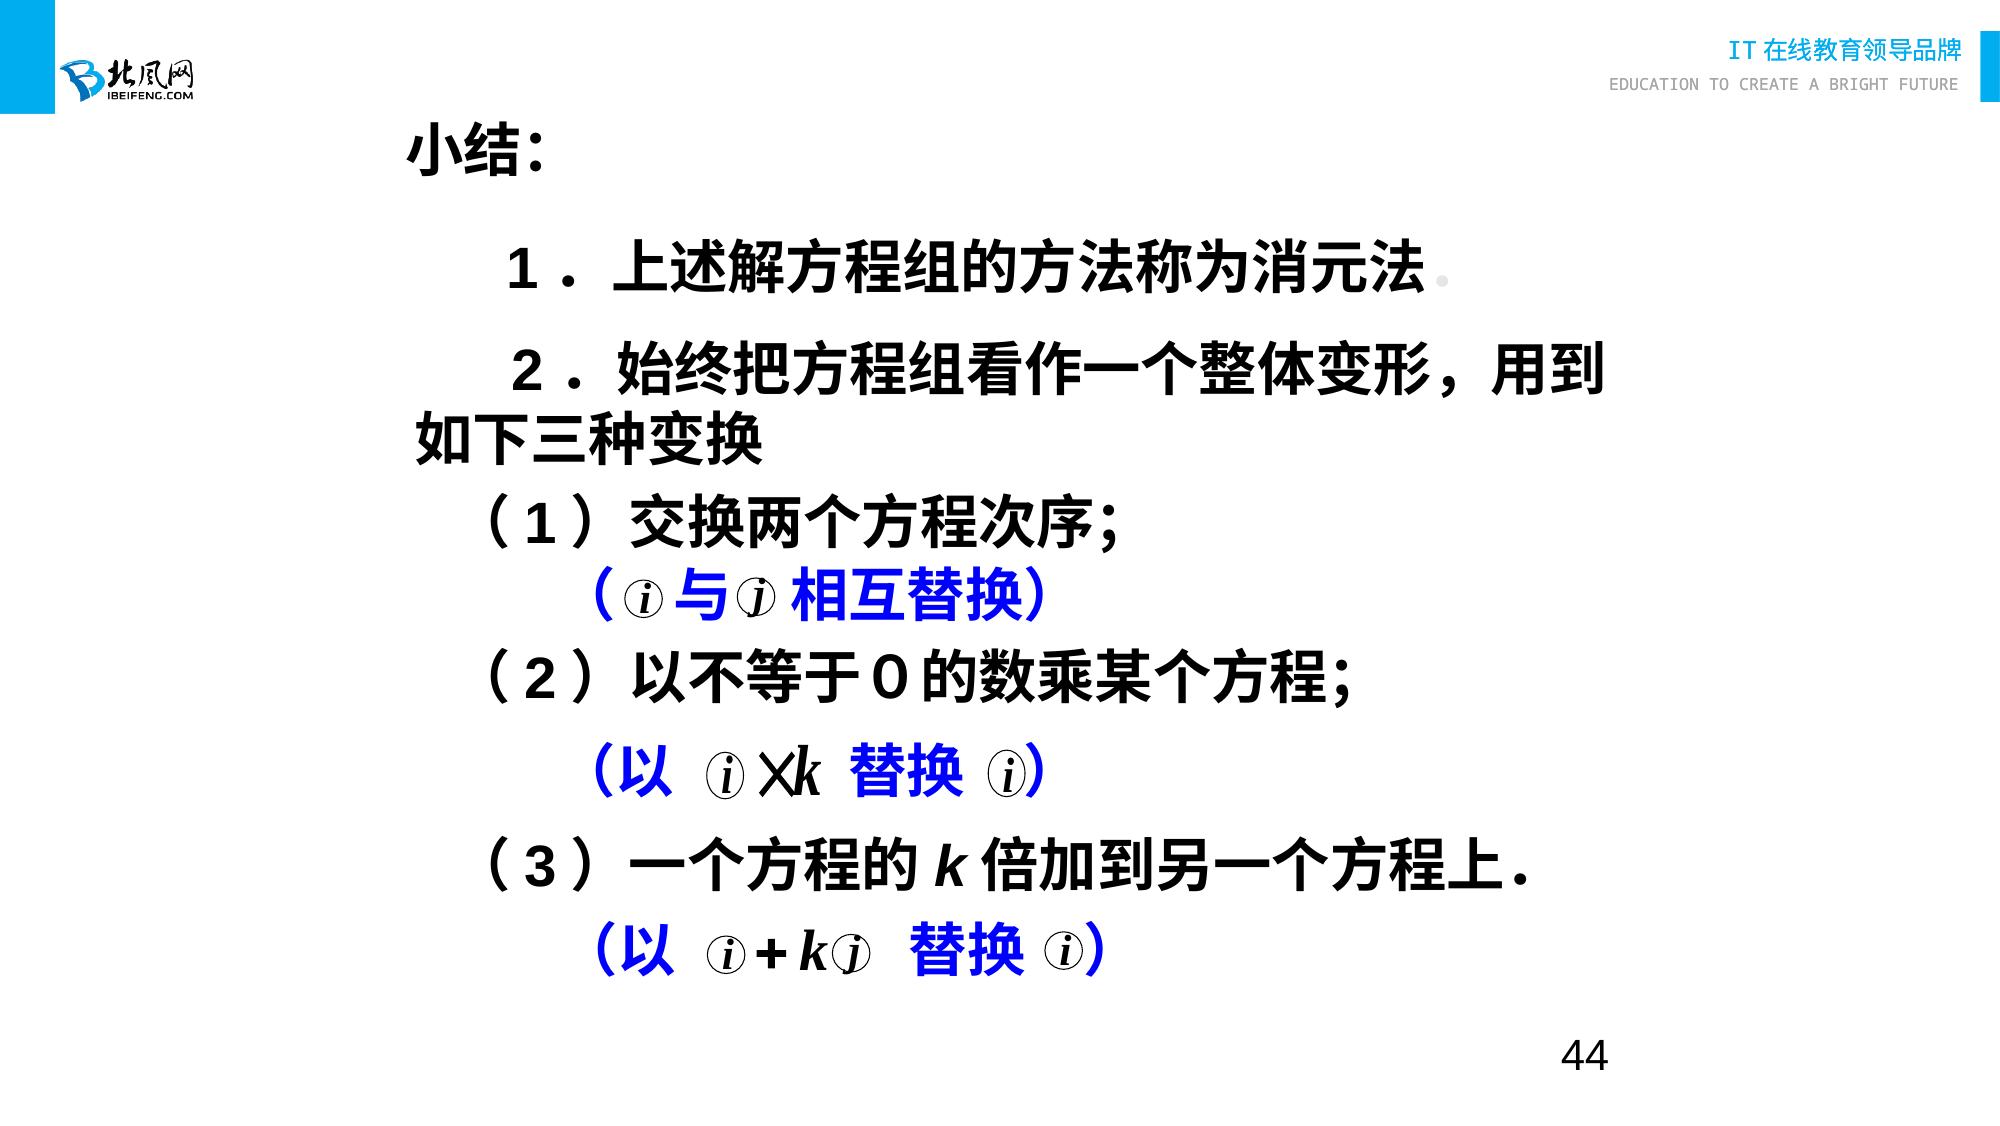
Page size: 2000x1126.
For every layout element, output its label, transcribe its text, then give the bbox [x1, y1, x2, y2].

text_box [437, 632, 1611, 813]
text_box （1）交换两个方程次序； [437, 477, 1575, 563]
text_box 1．上述解方程组的方法称为消元法． [491, 222, 1504, 308]
text_box （3）一个方程的k倍加到另一个方程上． [437, 820, 1575, 906]
text_box 小结： [390, 105, 641, 191]
text_box [1546, 1019, 1775, 1087]
picture [56, 54, 198, 103]
text_box 2．始终把方程组看作一个整体变形，用到如下三种变换 [399, 324, 1663, 480]
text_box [542, 550, 1146, 632]
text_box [544, 905, 1433, 992]
